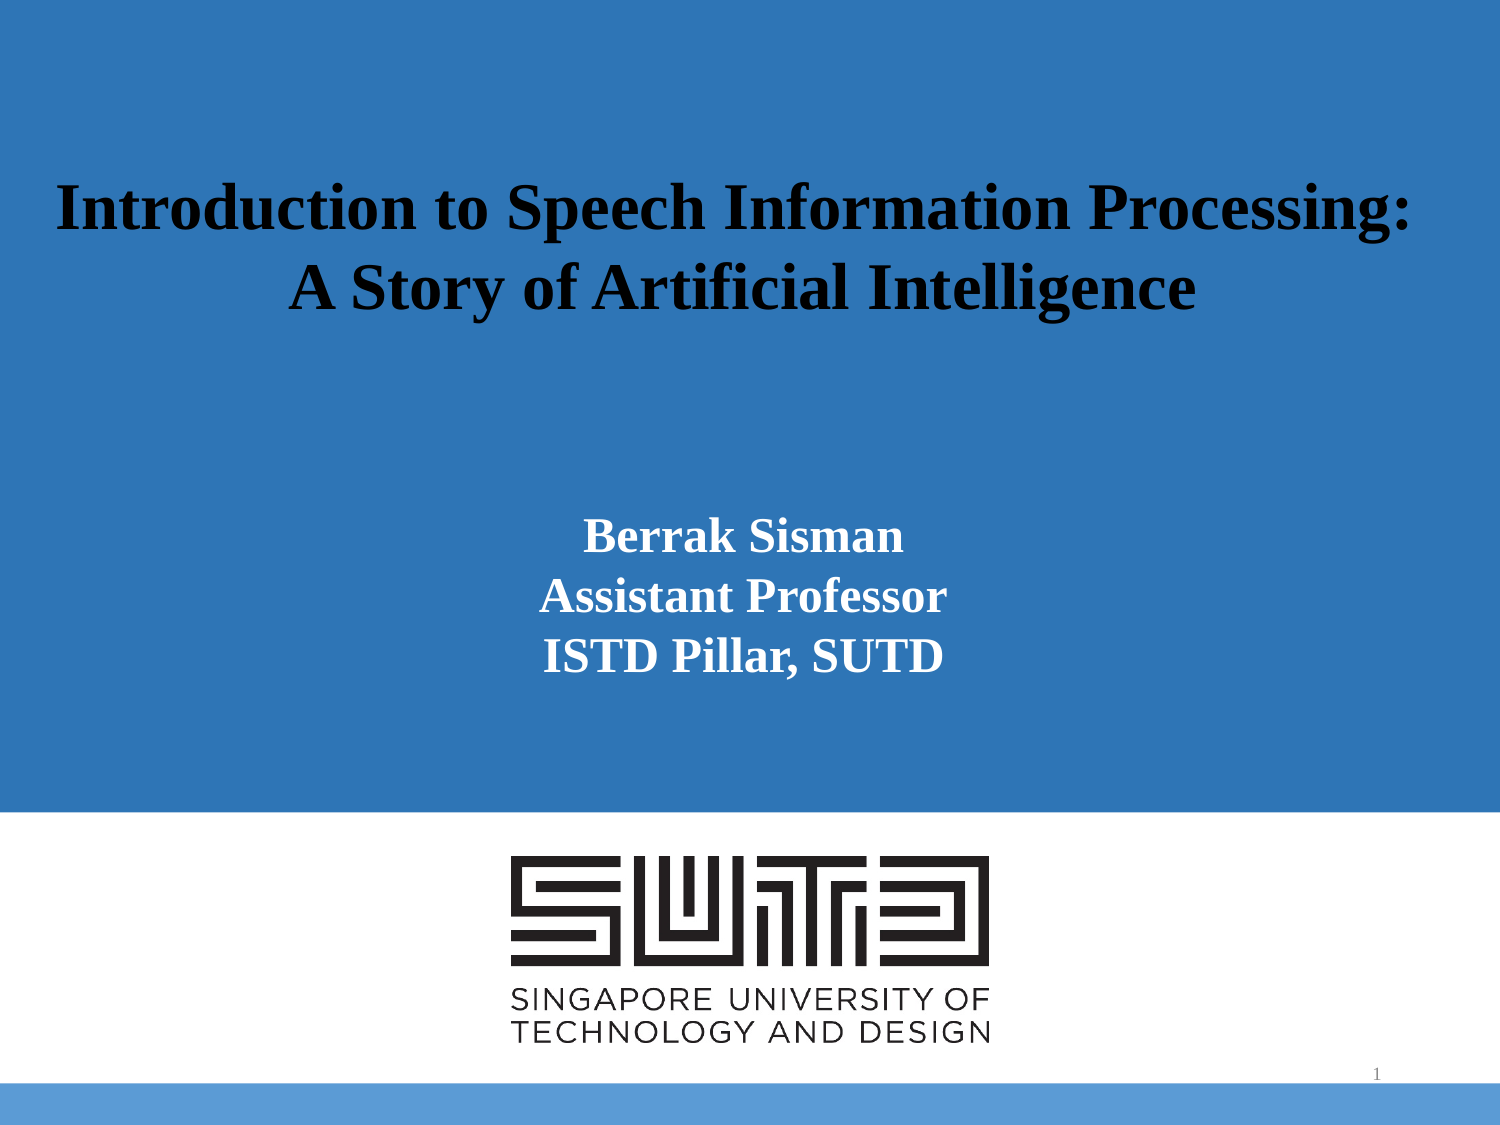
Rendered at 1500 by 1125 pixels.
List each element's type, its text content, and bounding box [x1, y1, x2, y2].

text_box [0, 1083, 1500, 1125]
text_box [0, 0, 1500, 813]
picture [511, 856, 989, 1043]
slide_number 1 [1059, 1042, 1397, 1103]
text_box Introduction to Speech Information Processing: A Story of Artificial Intelligence Berrak Sisman Assistant Professor ISTD Pillar, SUTD [24, 156, 1463, 849]
